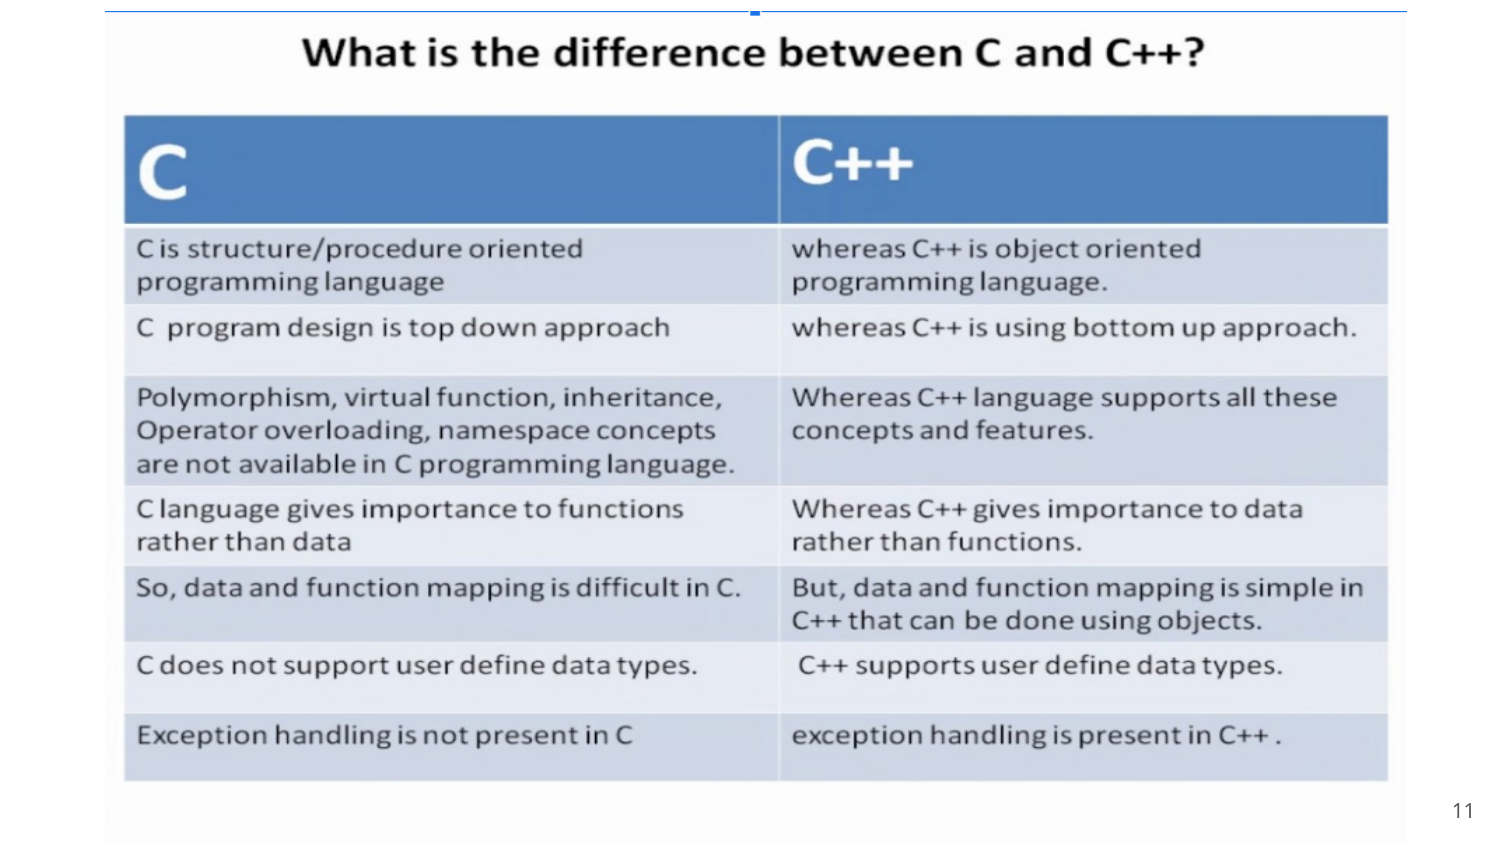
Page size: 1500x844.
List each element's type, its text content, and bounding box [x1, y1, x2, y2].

picture [105, 11, 1407, 844]
slide_number ‹#› [1411, 779, 1491, 844]
